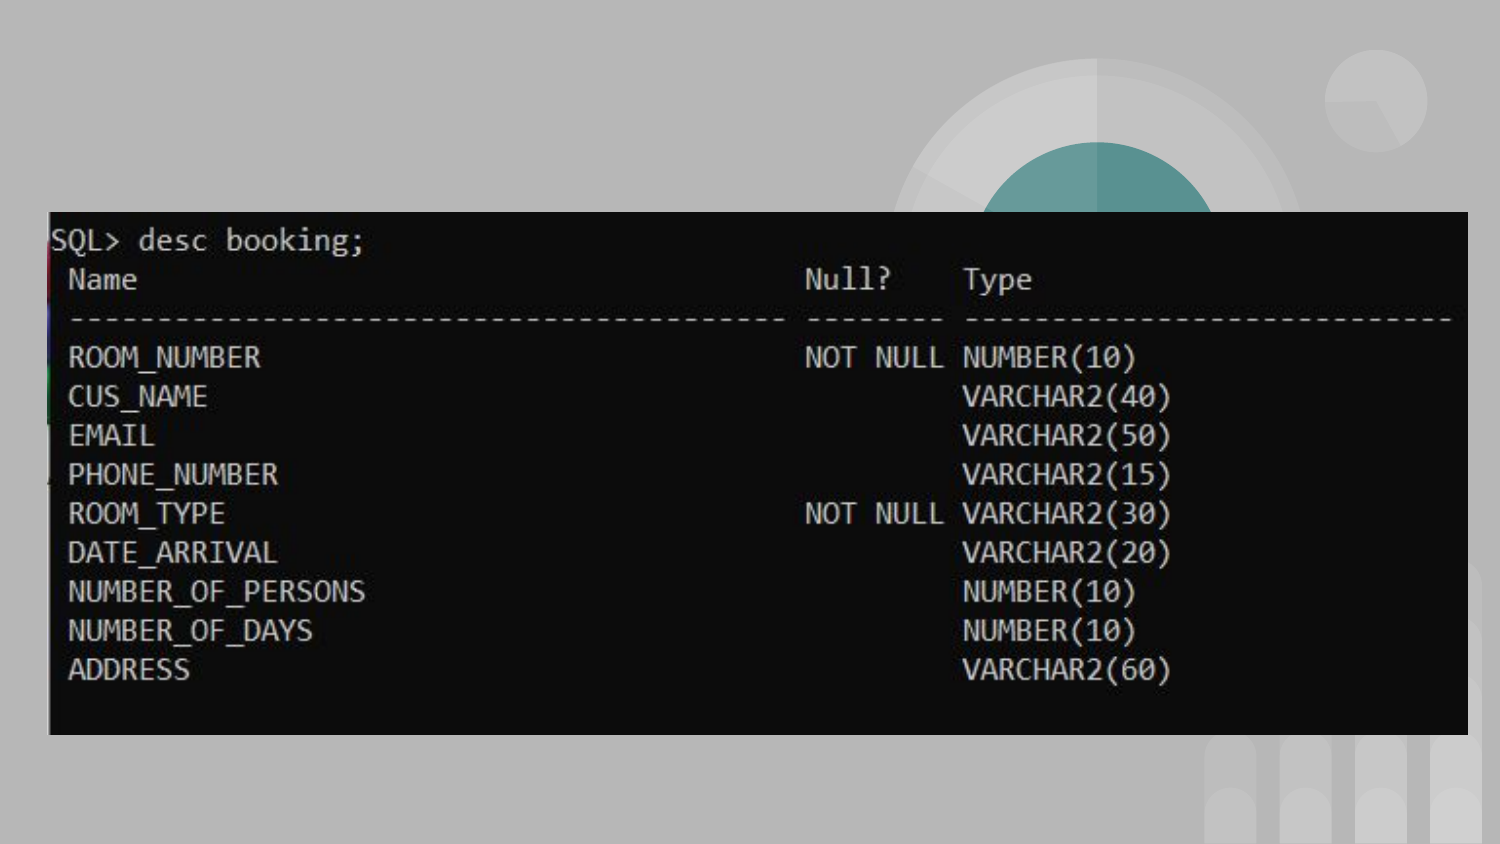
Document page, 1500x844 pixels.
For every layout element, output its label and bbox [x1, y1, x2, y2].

picture [47, 212, 1469, 735]
